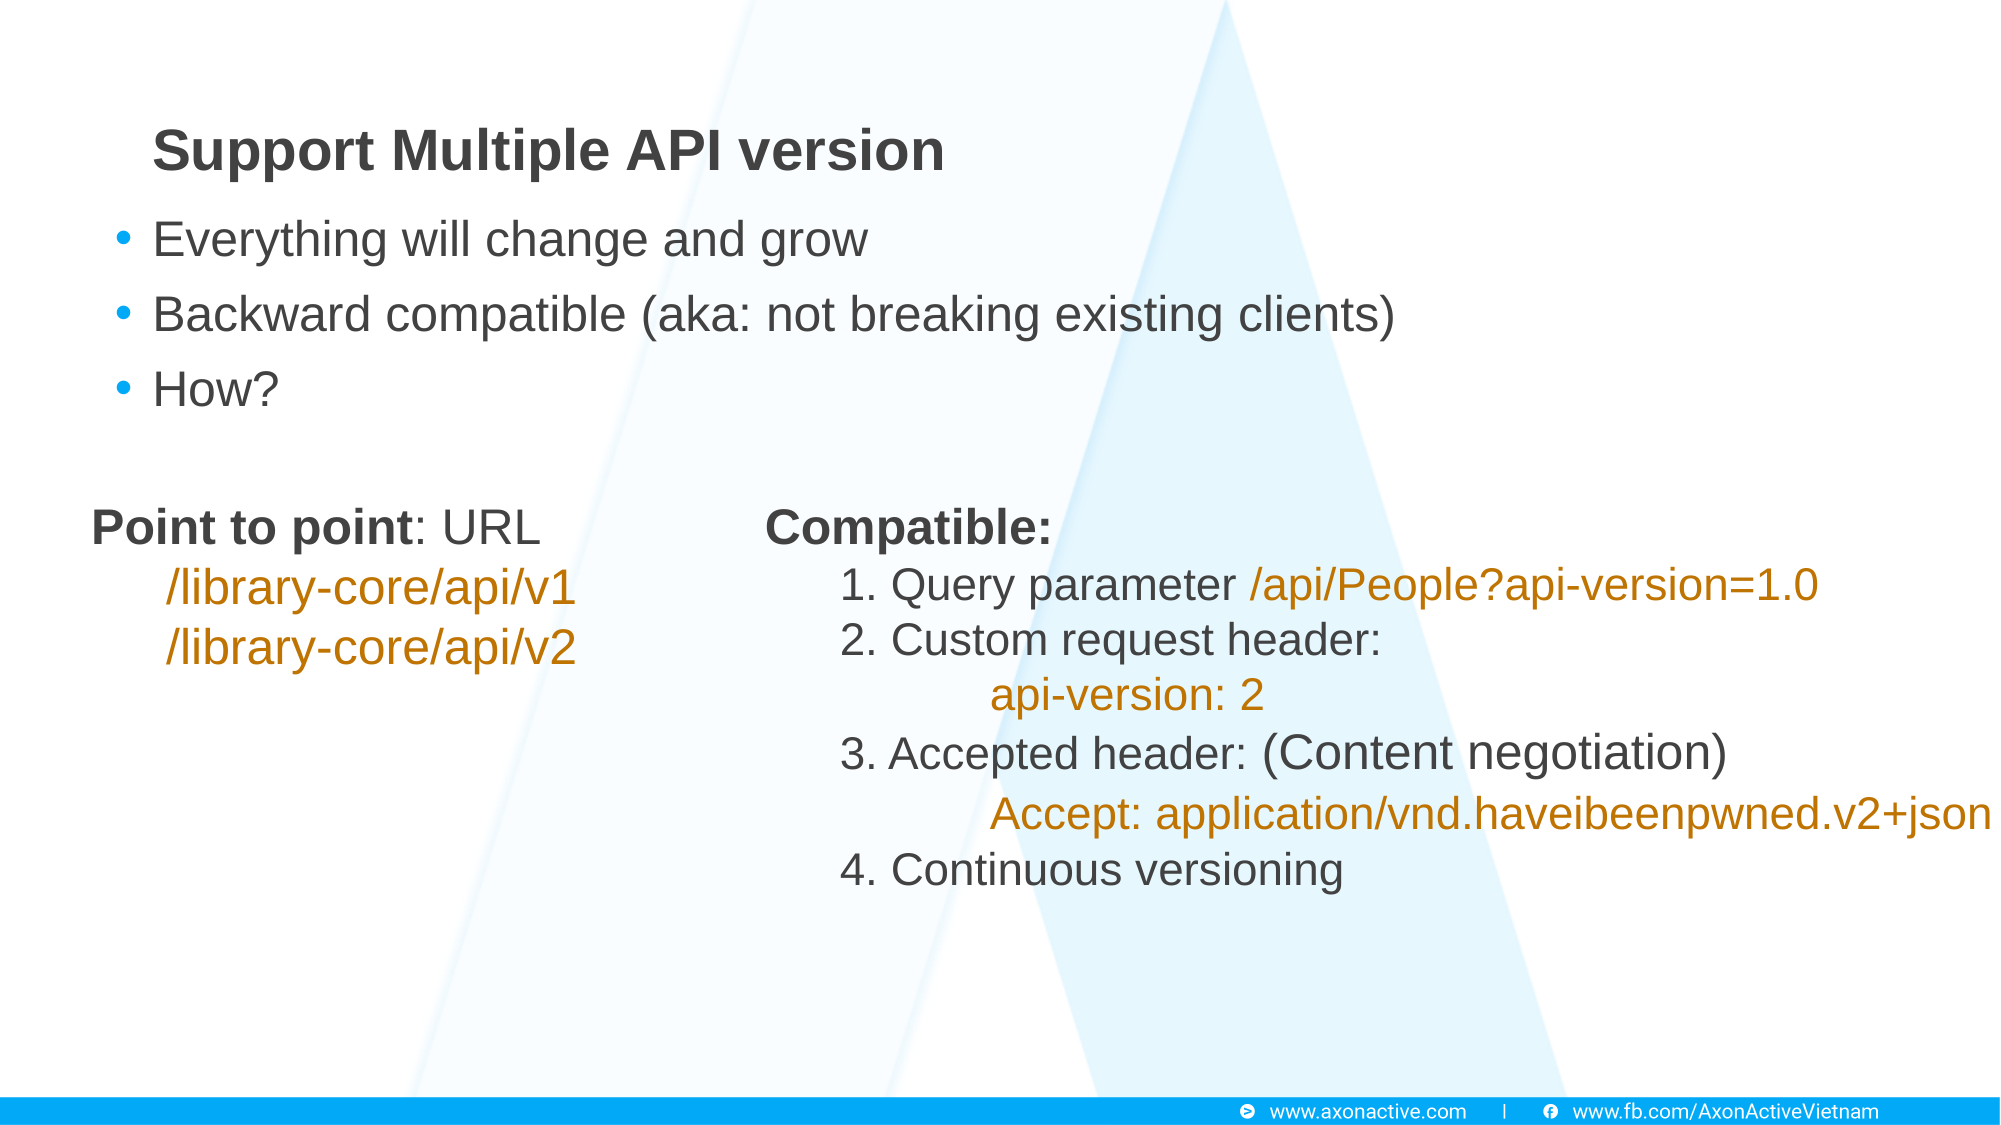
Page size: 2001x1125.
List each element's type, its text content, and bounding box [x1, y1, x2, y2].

picture [1544, 1105, 1557, 1118]
list Support Multiple API version [137, 112, 1863, 300]
text_box Point to point: URL /library-core/api/v1 /library-core/api/v2 [1, 487, 675, 728]
list Everything will change and grow Backward compatible (aka: not breaking existing clients) How? [99, 728, 1825, 1056]
text_box Compatible: 1. Query parameter /api/People?api-version=1.0 2. Custom request header: api-version: 2 3. Accepted header: (Content negotiation) Accept: application/vnd.haveibeenpwned.v2+json 4. Continuous versioning [675, 487, 2000, 903]
list Everything will change and grow Backward compatible (aka: not breaking existing clients) How? [99, 205, 1825, 487]
picture [1241, 1105, 1254, 1118]
picture [0, 0, 2001, 1125]
